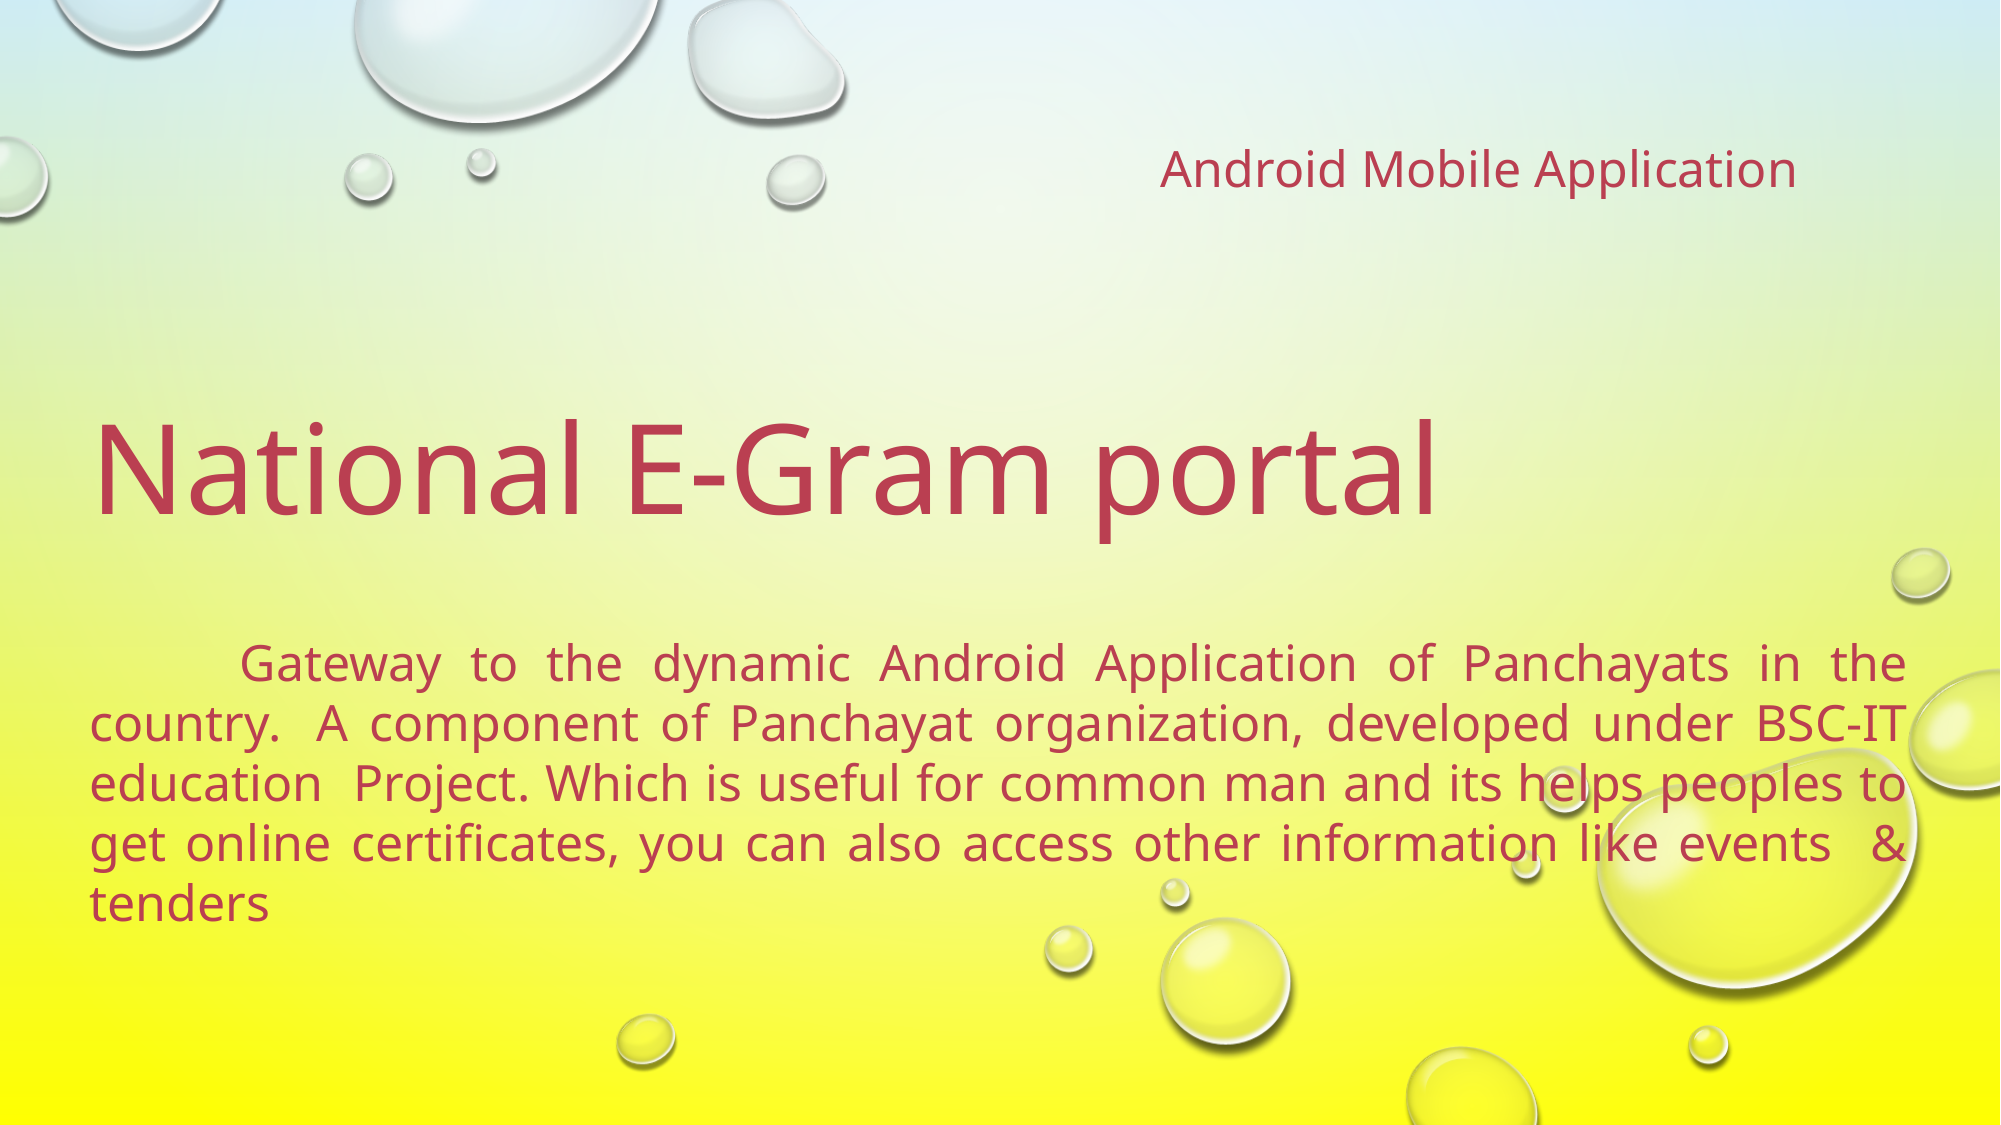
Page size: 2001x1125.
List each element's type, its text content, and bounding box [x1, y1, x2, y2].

text_box National E-Gram portal [74, 249, 1924, 549]
picture [0, 0, 2000, 1125]
text_box Android Mobile Application [1145, 137, 1924, 250]
text_box Gateway to the dynamic Android Application of Panchayats in the country. A component of Panchayat organization, developed under BSC-IT education Project. Which is useful for common man and its helps peoples to get online certificates, you can also access other information like events & tenders [74, 623, 1924, 939]
